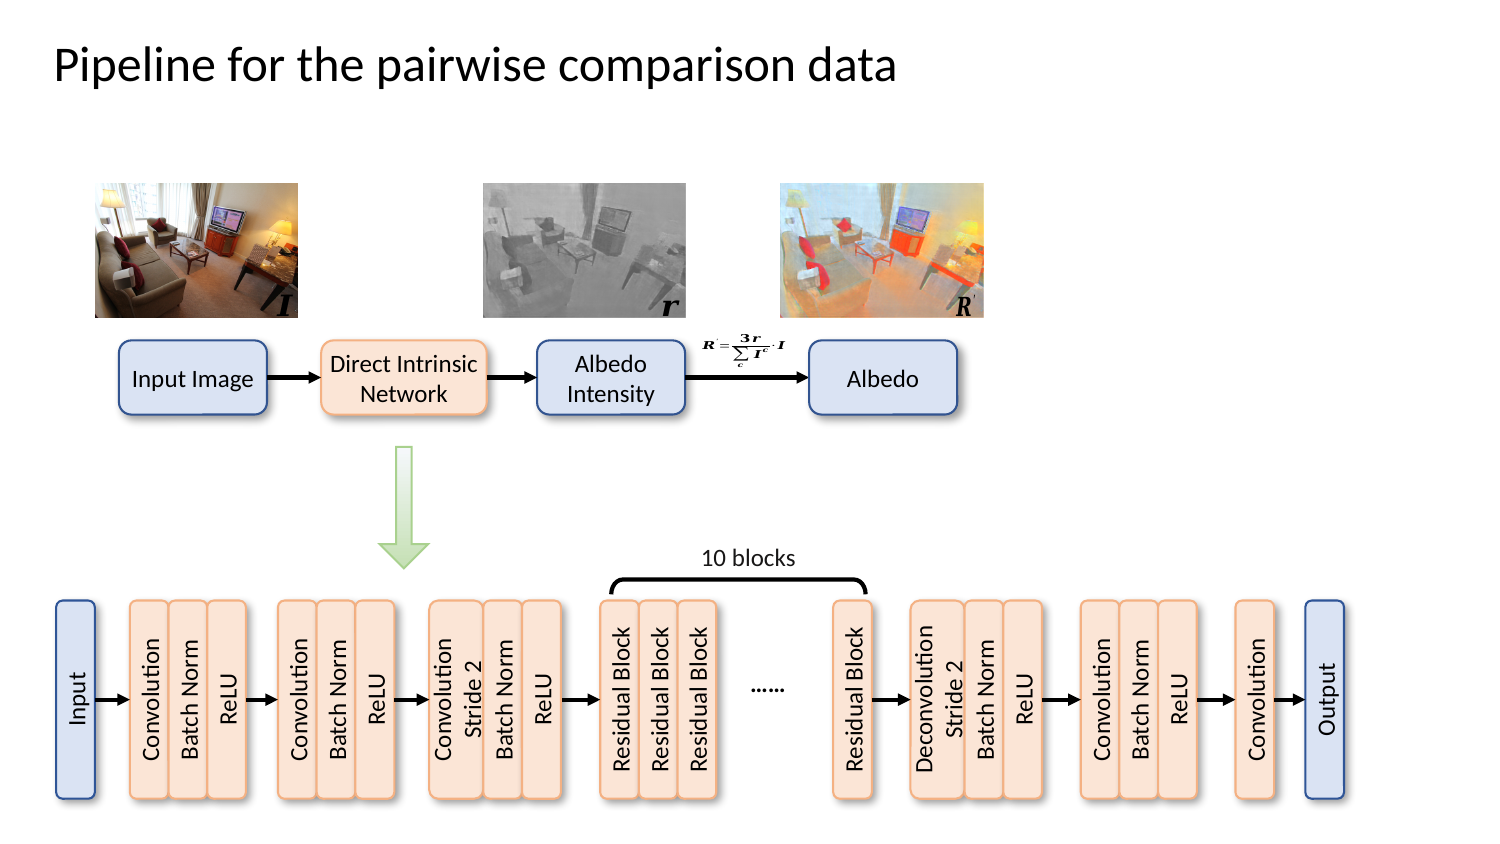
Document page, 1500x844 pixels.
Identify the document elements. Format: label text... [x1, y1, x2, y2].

text_box [610, 578, 867, 595]
text_box Albedo [808, 339, 959, 416]
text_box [56, 600, 1344, 799]
text_box Direct Intrinsic Network [320, 339, 488, 416]
text_box Pipeline for the pairwise comparison data [38, 24, 1457, 100]
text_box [780, 183, 984, 324]
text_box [95, 183, 298, 324]
text_box 10 blocks [666, 534, 830, 578]
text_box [483, 183, 686, 324]
text_box Input Image [117, 339, 269, 416]
text_box [377, 445, 431, 570]
text_box Albedo Intensity [536, 339, 687, 416]
